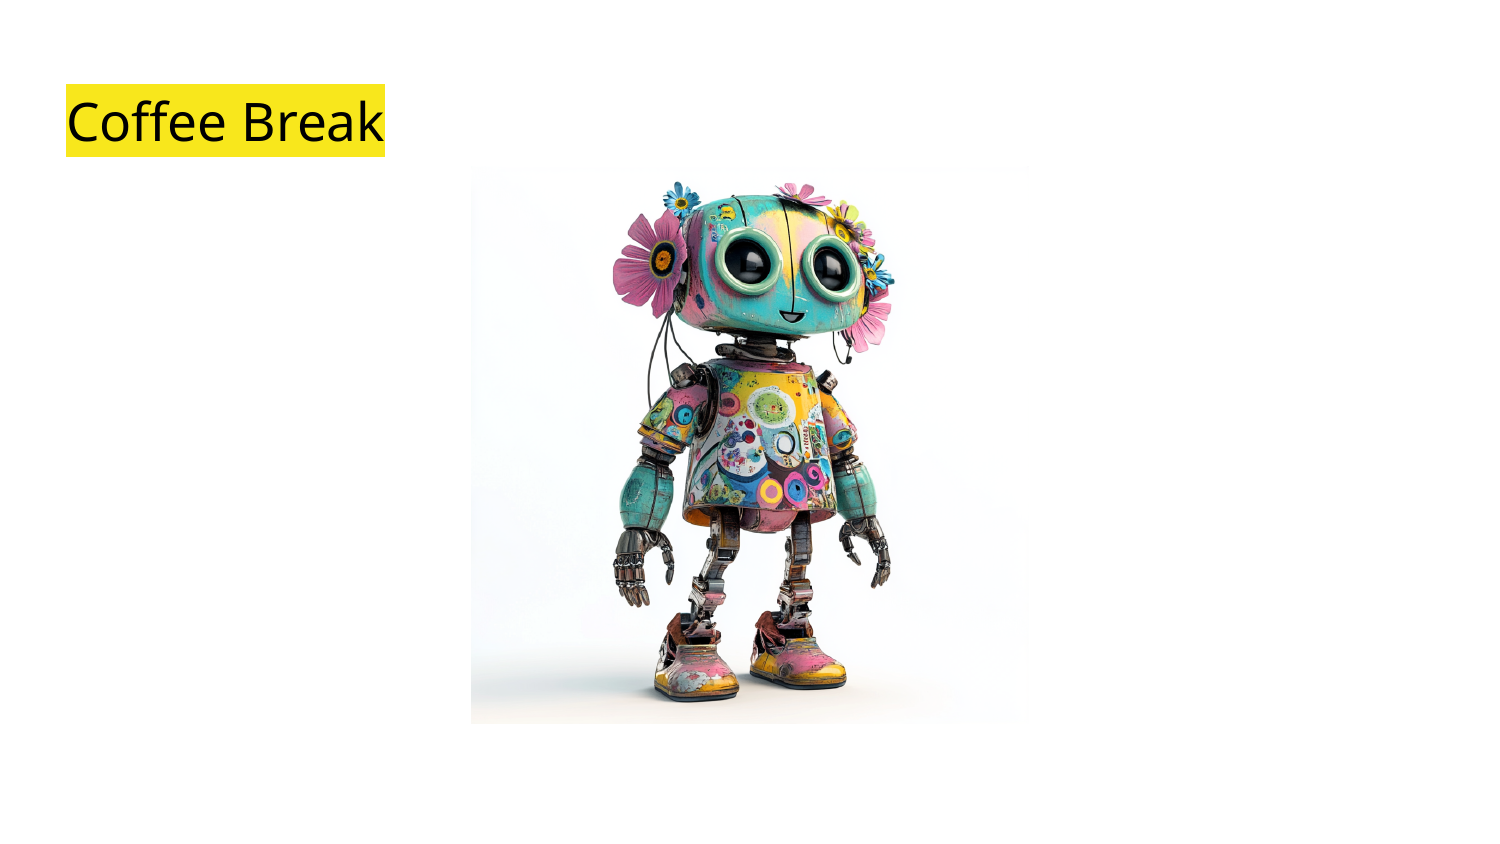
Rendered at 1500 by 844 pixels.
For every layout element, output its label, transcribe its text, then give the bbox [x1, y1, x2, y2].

picture [471, 166, 1029, 724]
title Coffee Break [51, 72, 1449, 167]
